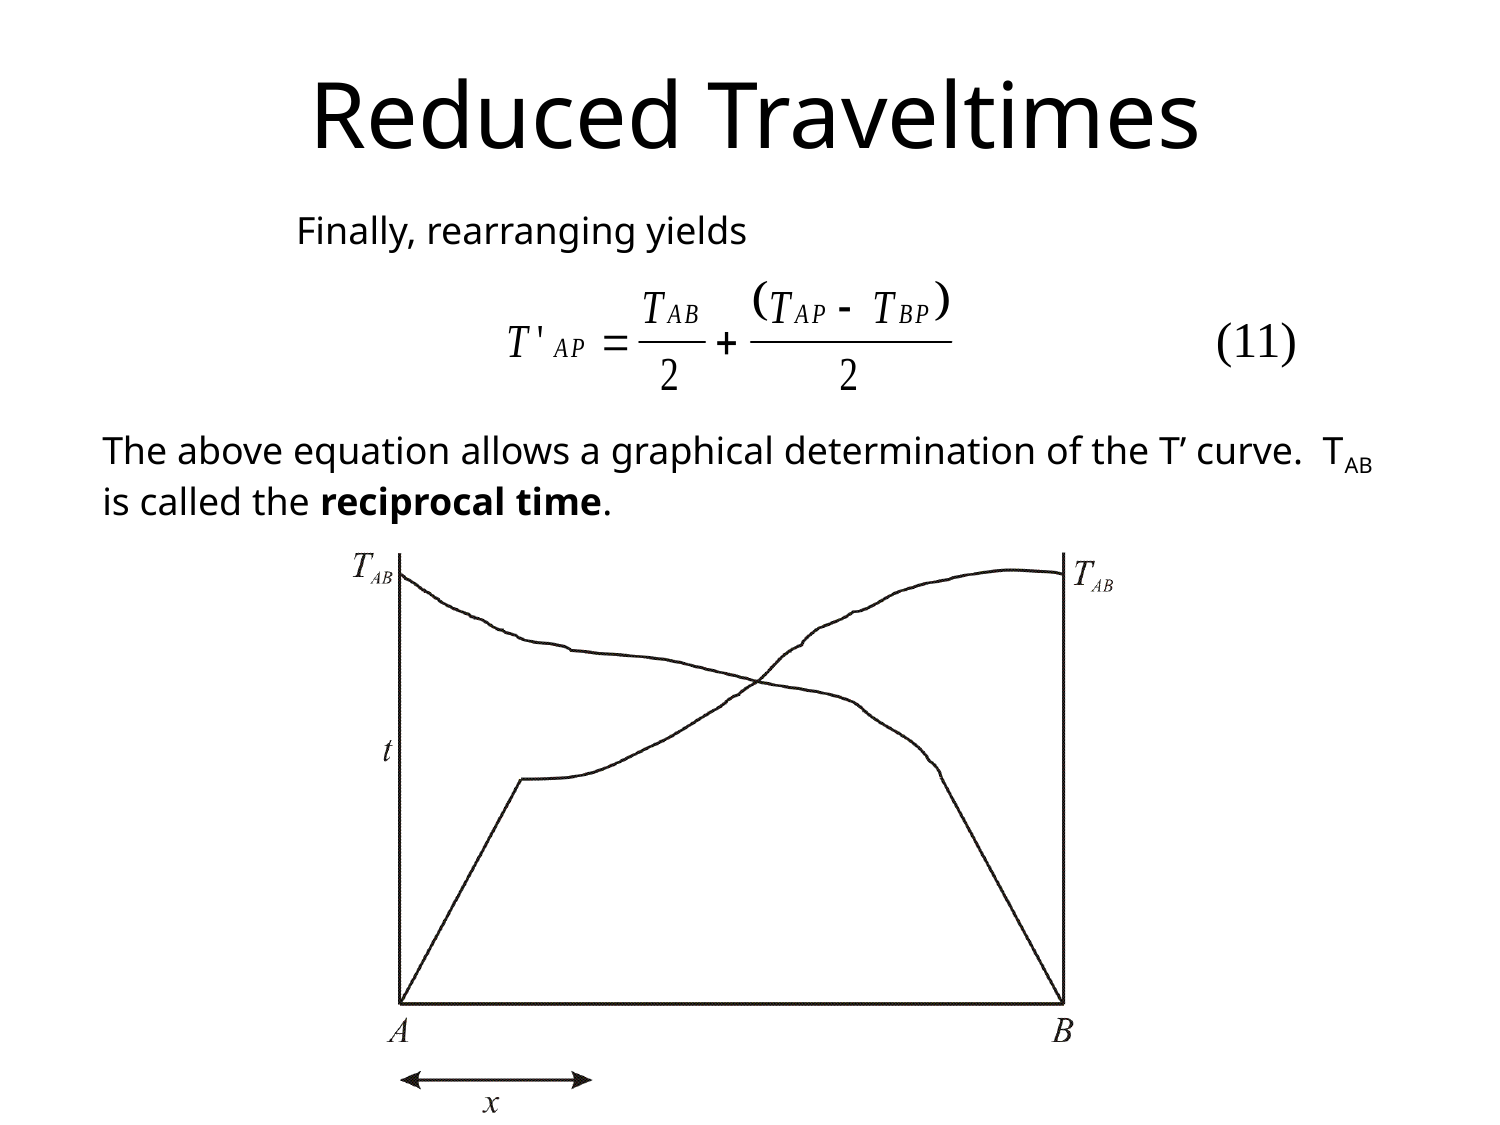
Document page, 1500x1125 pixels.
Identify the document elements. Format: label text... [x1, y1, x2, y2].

text_box Reduced Traveltimes [295, 49, 1218, 175]
text_box (11) [1201, 299, 1313, 375]
text_box Finally, rearranging yields [281, 199, 763, 260]
picture [349, 552, 1113, 1113]
text_box The above equation allows a graphical determination of the T’ curve. TAB is called the reciprocal time. [87, 419, 1413, 531]
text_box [499, 274, 963, 402]
